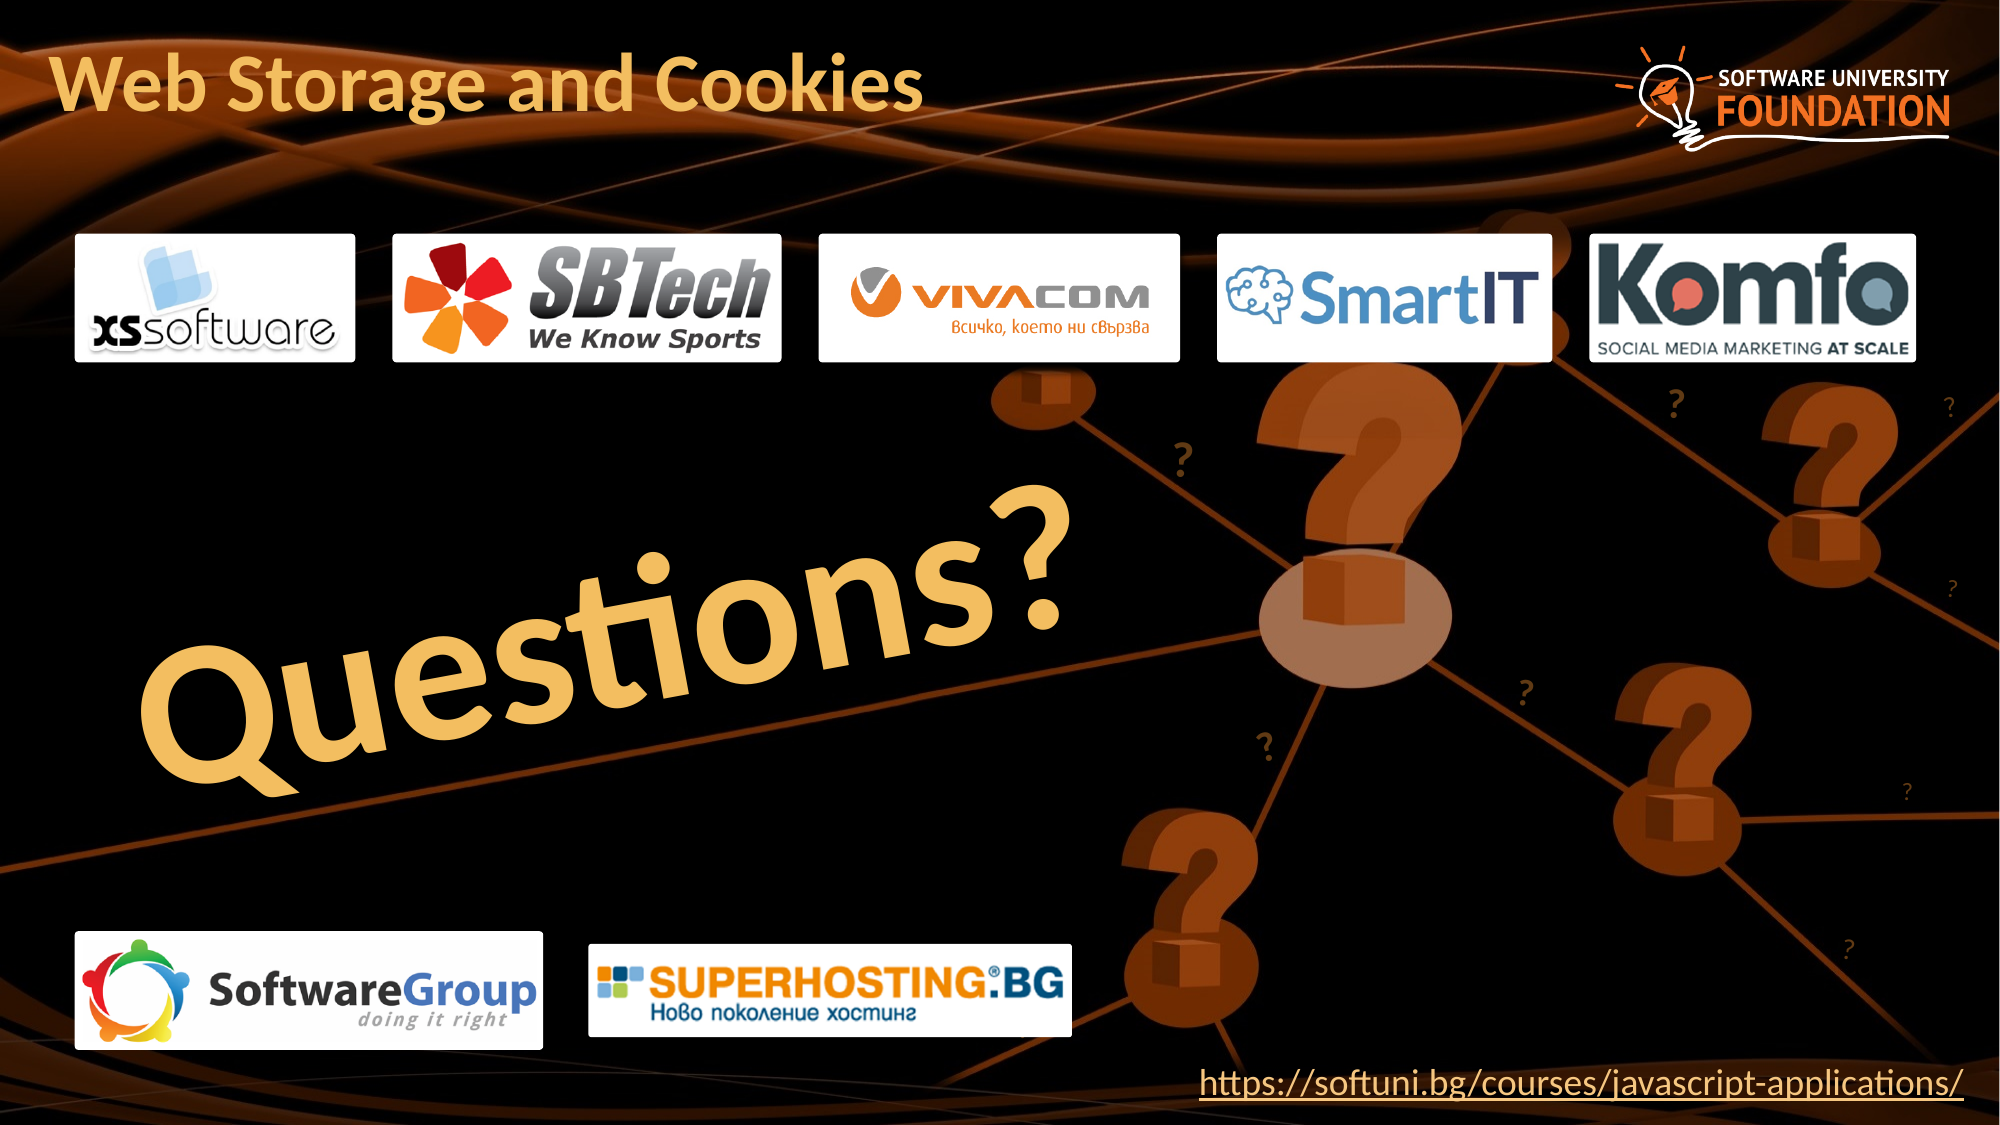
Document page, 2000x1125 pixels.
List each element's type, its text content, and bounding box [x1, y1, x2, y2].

title Web Storage and Cookies [30, 19, 1595, 150]
list https://softuni.bg/courses/javascript-applications/ [250, 1050, 1971, 1110]
picture [0, 0, 2000, 1125]
